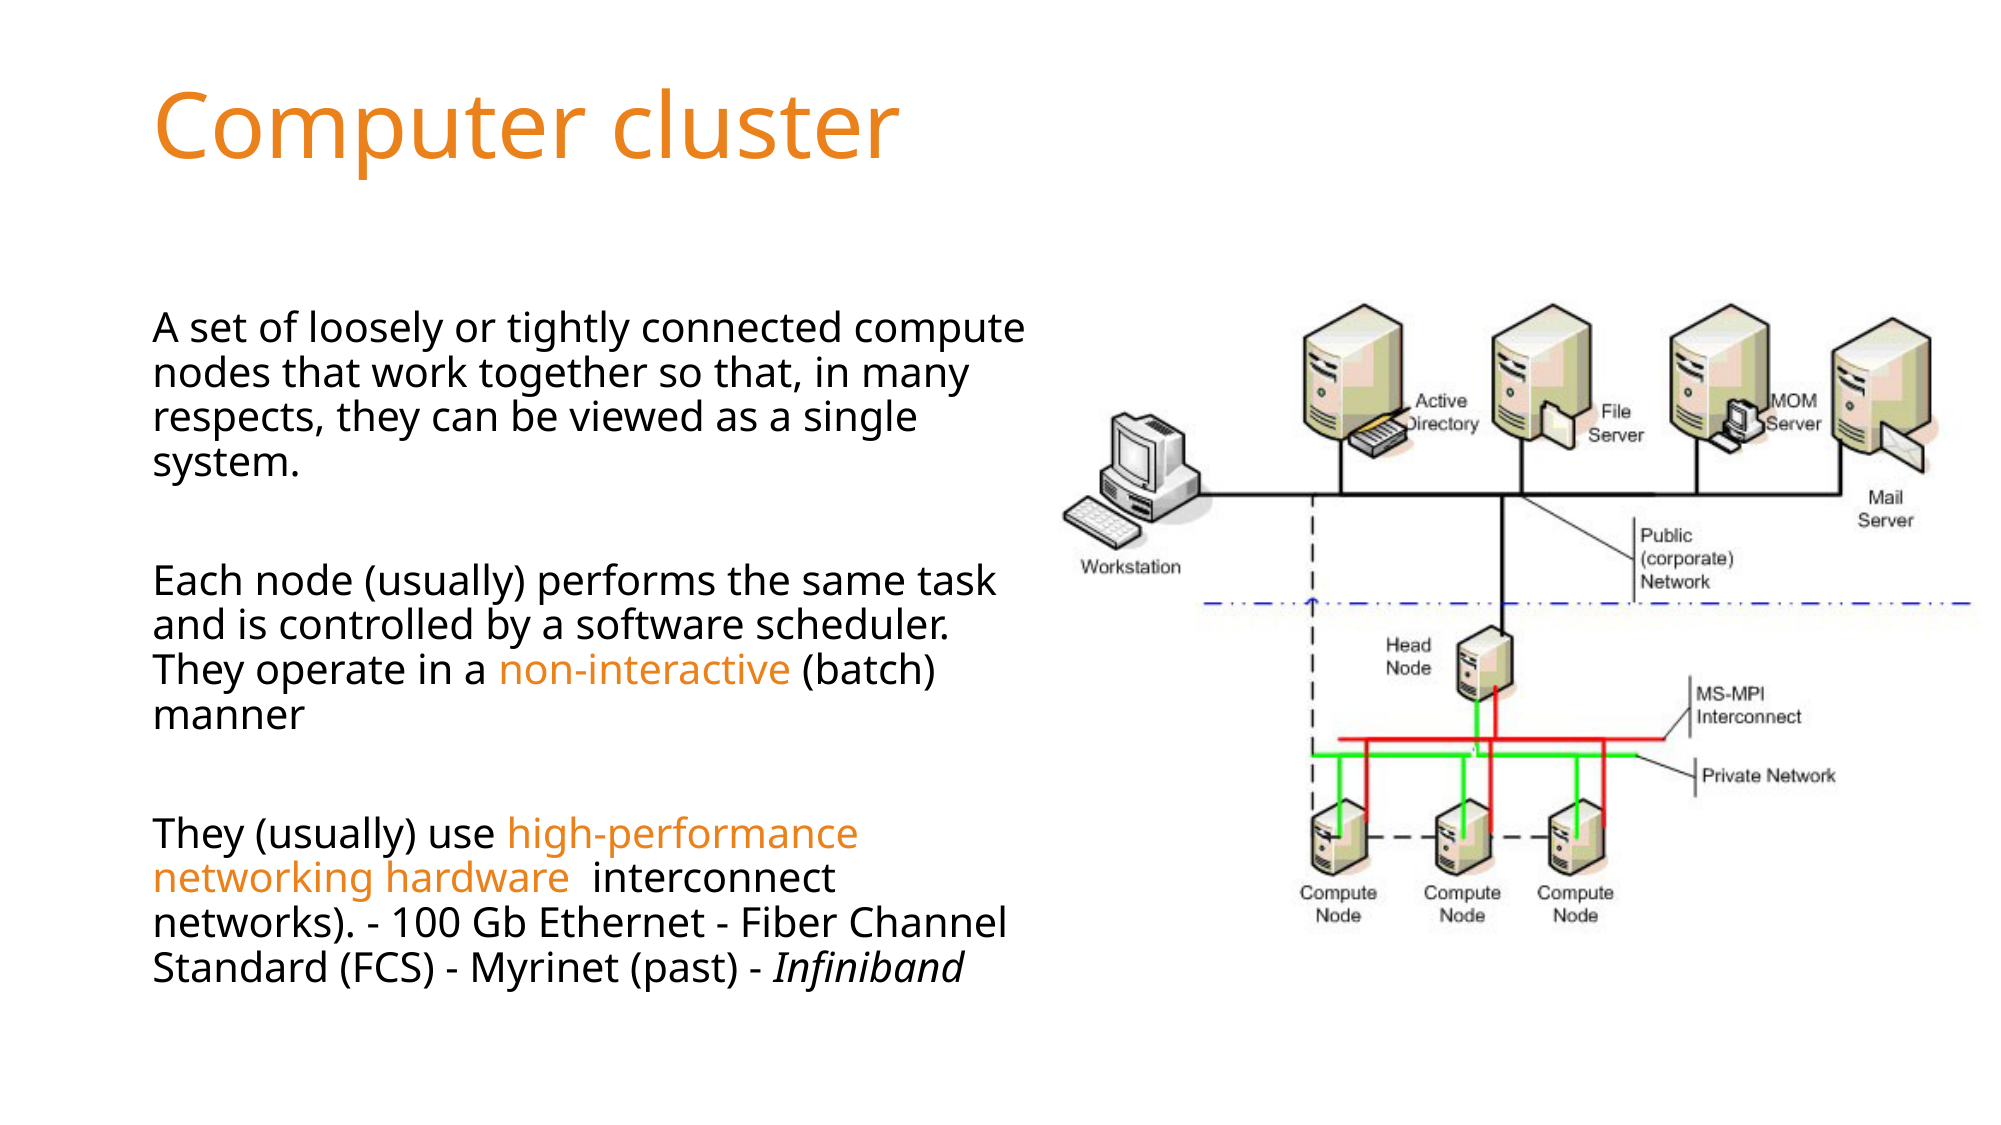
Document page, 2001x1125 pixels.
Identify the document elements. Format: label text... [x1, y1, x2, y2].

title Computer cluster [137, 20, 1863, 238]
list A set of loosely or tightly connected compute nodes that work together so that, in many respects, they can be viewed as a single system. Each node (usually) performs the same task and is controlled by a software scheduler. They operate in a non-interactive (batch) manner They (usually) use high-performance networking hardware interconnect networks). - 100 Gb Ethernet - Fiber Channel Standard (FCS) - Myrinet (past) - Infiniband [137, 299, 1060, 1014]
picture [1059, 299, 1982, 940]
